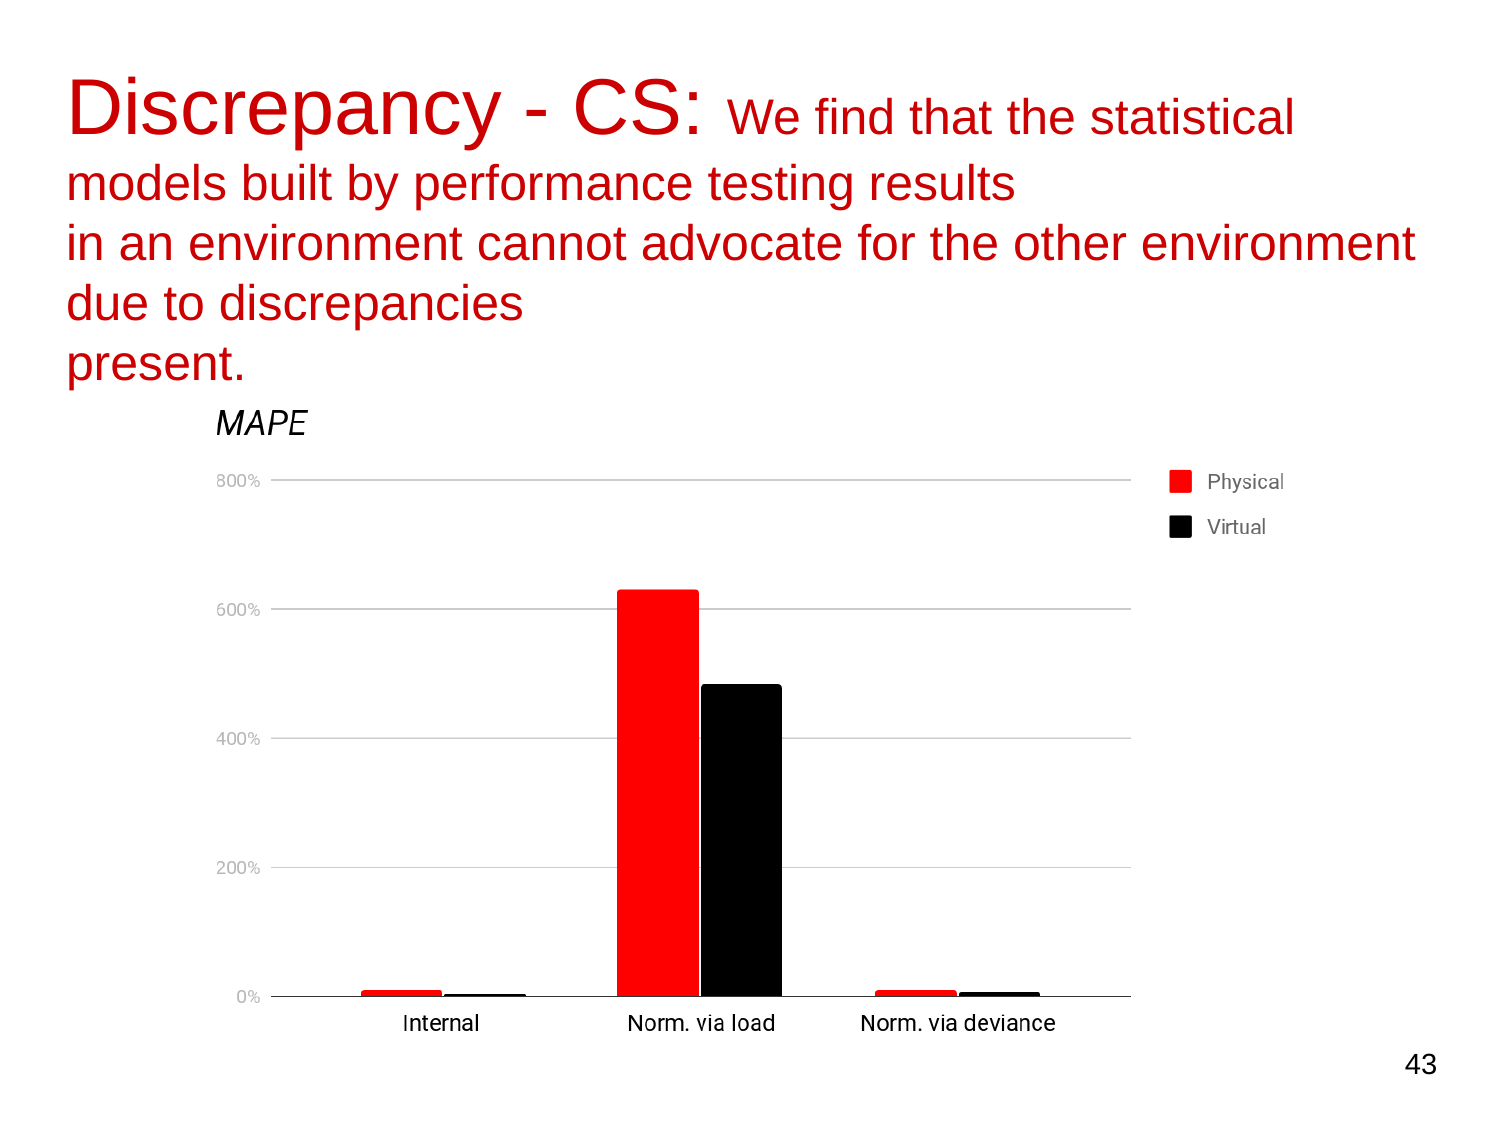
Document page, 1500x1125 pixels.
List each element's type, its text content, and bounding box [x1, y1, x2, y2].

picture [180, 366, 1320, 1072]
slide_number 43 [1389, 1019, 1480, 1106]
title Discrepancy - CS: We find that the statistical models built by performance testing results in an environment cannot advocate for the other environment due to discrepancies present. [51, 40, 1449, 419]
